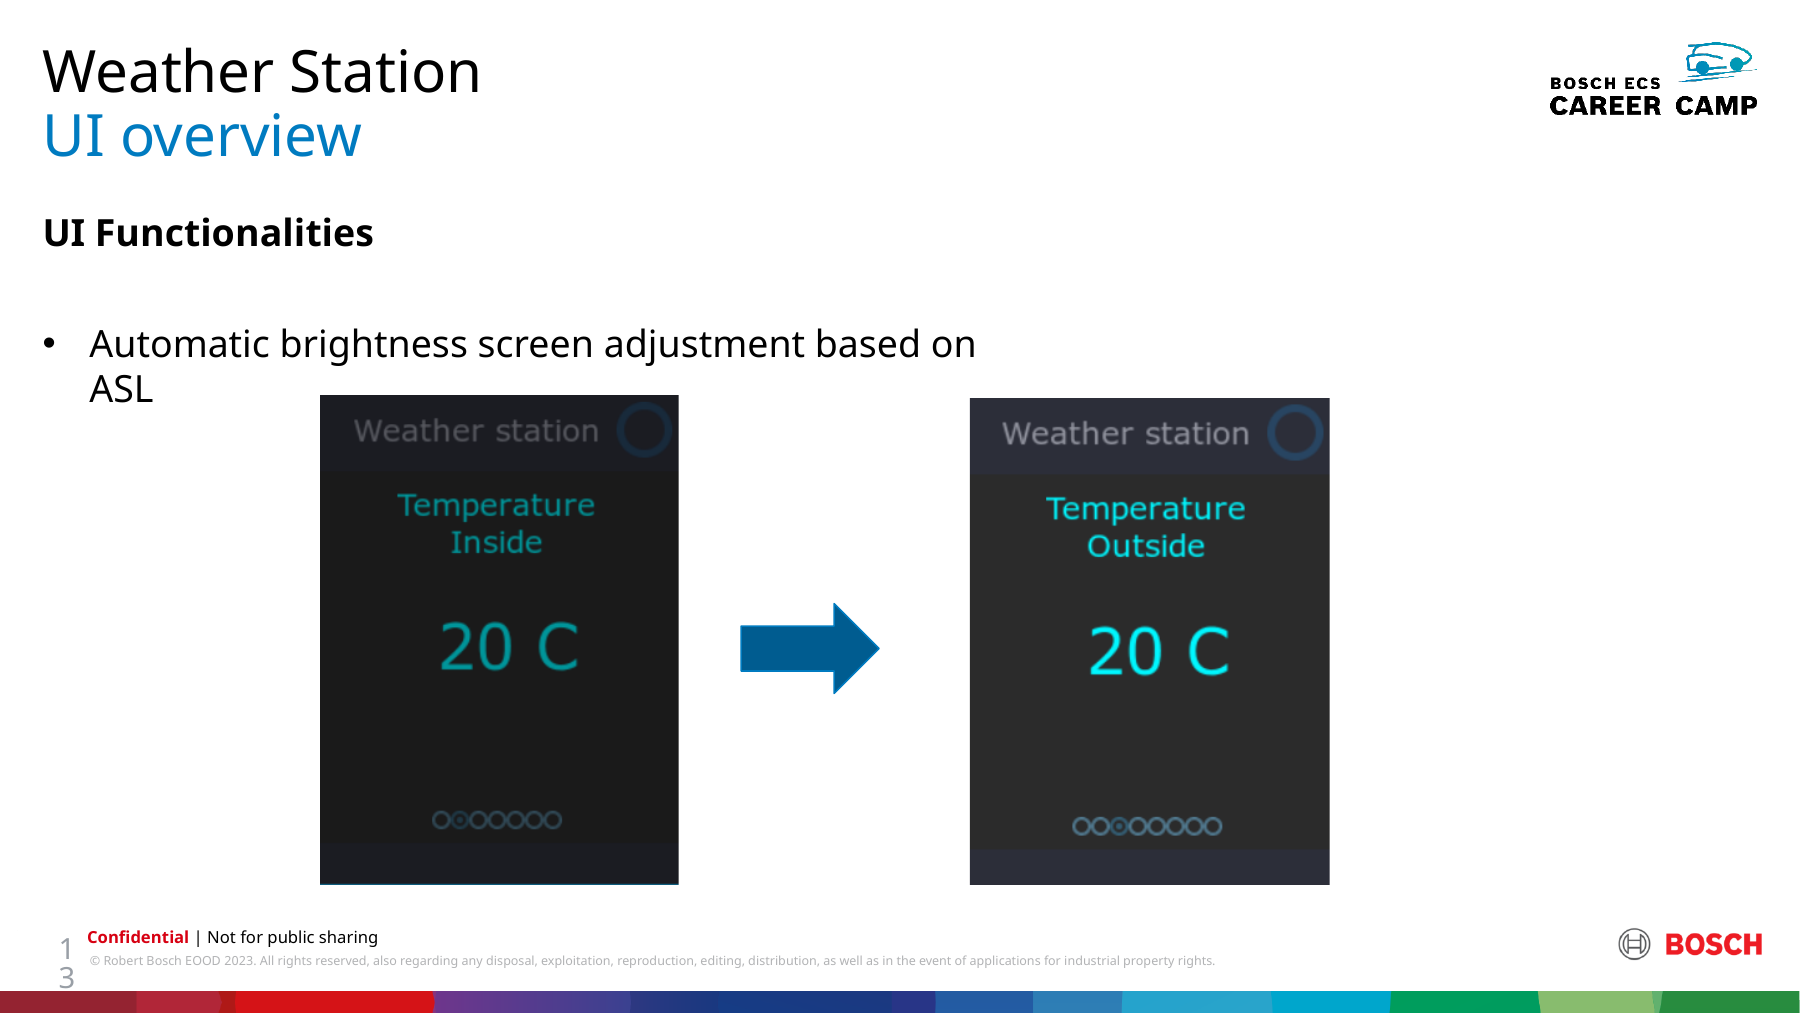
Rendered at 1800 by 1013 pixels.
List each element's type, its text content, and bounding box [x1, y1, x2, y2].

picture [1390, 896, 1800, 1013]
text_box UI Functionalities Automatic brightness screen adjustment based on ASL [42, 209, 1039, 413]
slide_number 13 [43, 923, 92, 991]
title UI overview [42, 107, 1757, 171]
text_box [741, 603, 880, 694]
picture [969, 398, 1330, 885]
picture [0, 905, 1272, 1013]
picture [319, 394, 679, 885]
list Weather Station [42, 42, 1757, 107]
